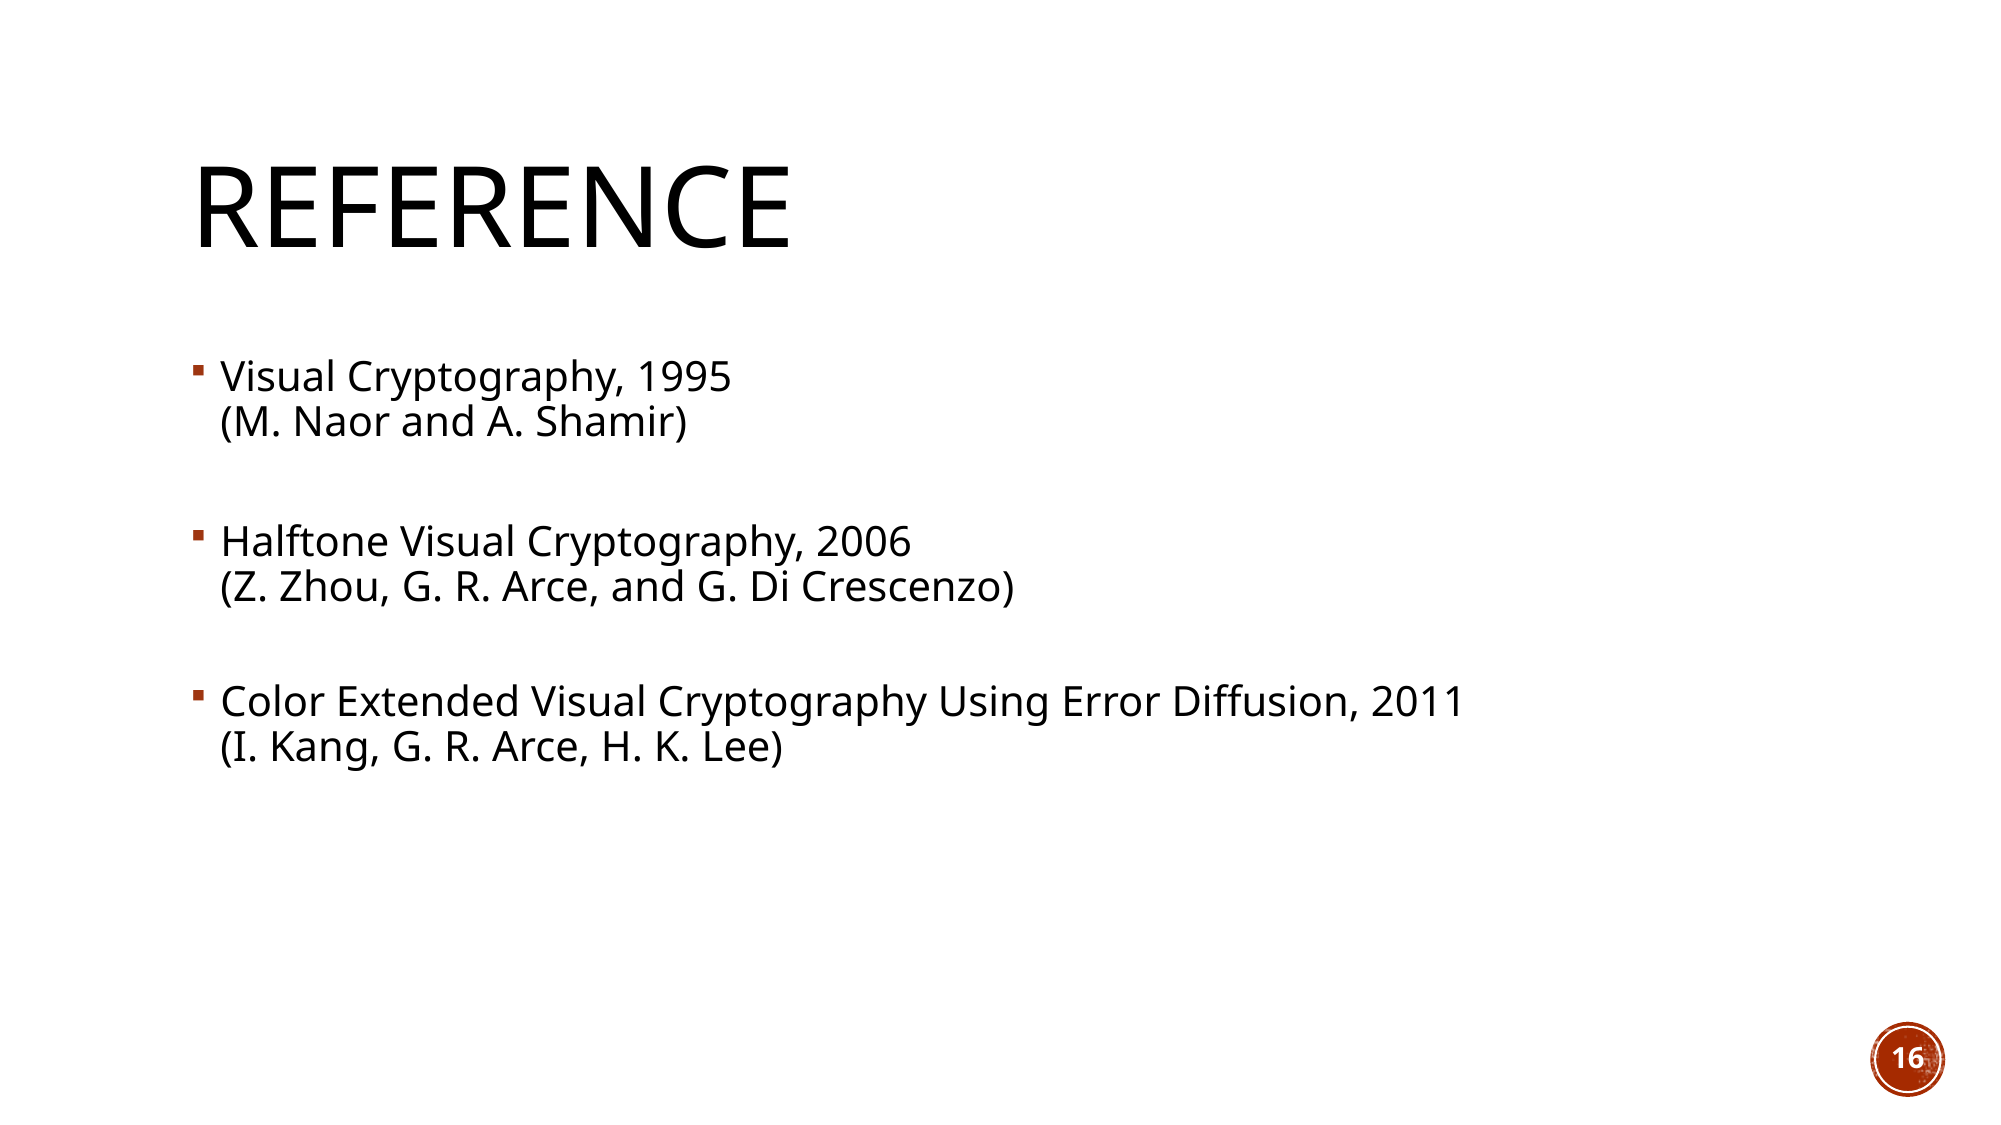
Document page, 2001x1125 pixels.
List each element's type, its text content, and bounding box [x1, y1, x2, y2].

slide_number 16 [1855, 1028, 1961, 1089]
title reference [175, 79, 1826, 344]
list Visual Cryptography, 1995 (M. Naor and A. Shamir) Halftone Visual Cryptography, 2006 (Z. Zhou, G. R. Arce, and G. Di Crescenzo) Color Extended Visual Cryptography Using Error Diffusion, 2011 (I. Kang, G. R. Arce, H. K. Lee) [175, 348, 1826, 1013]
